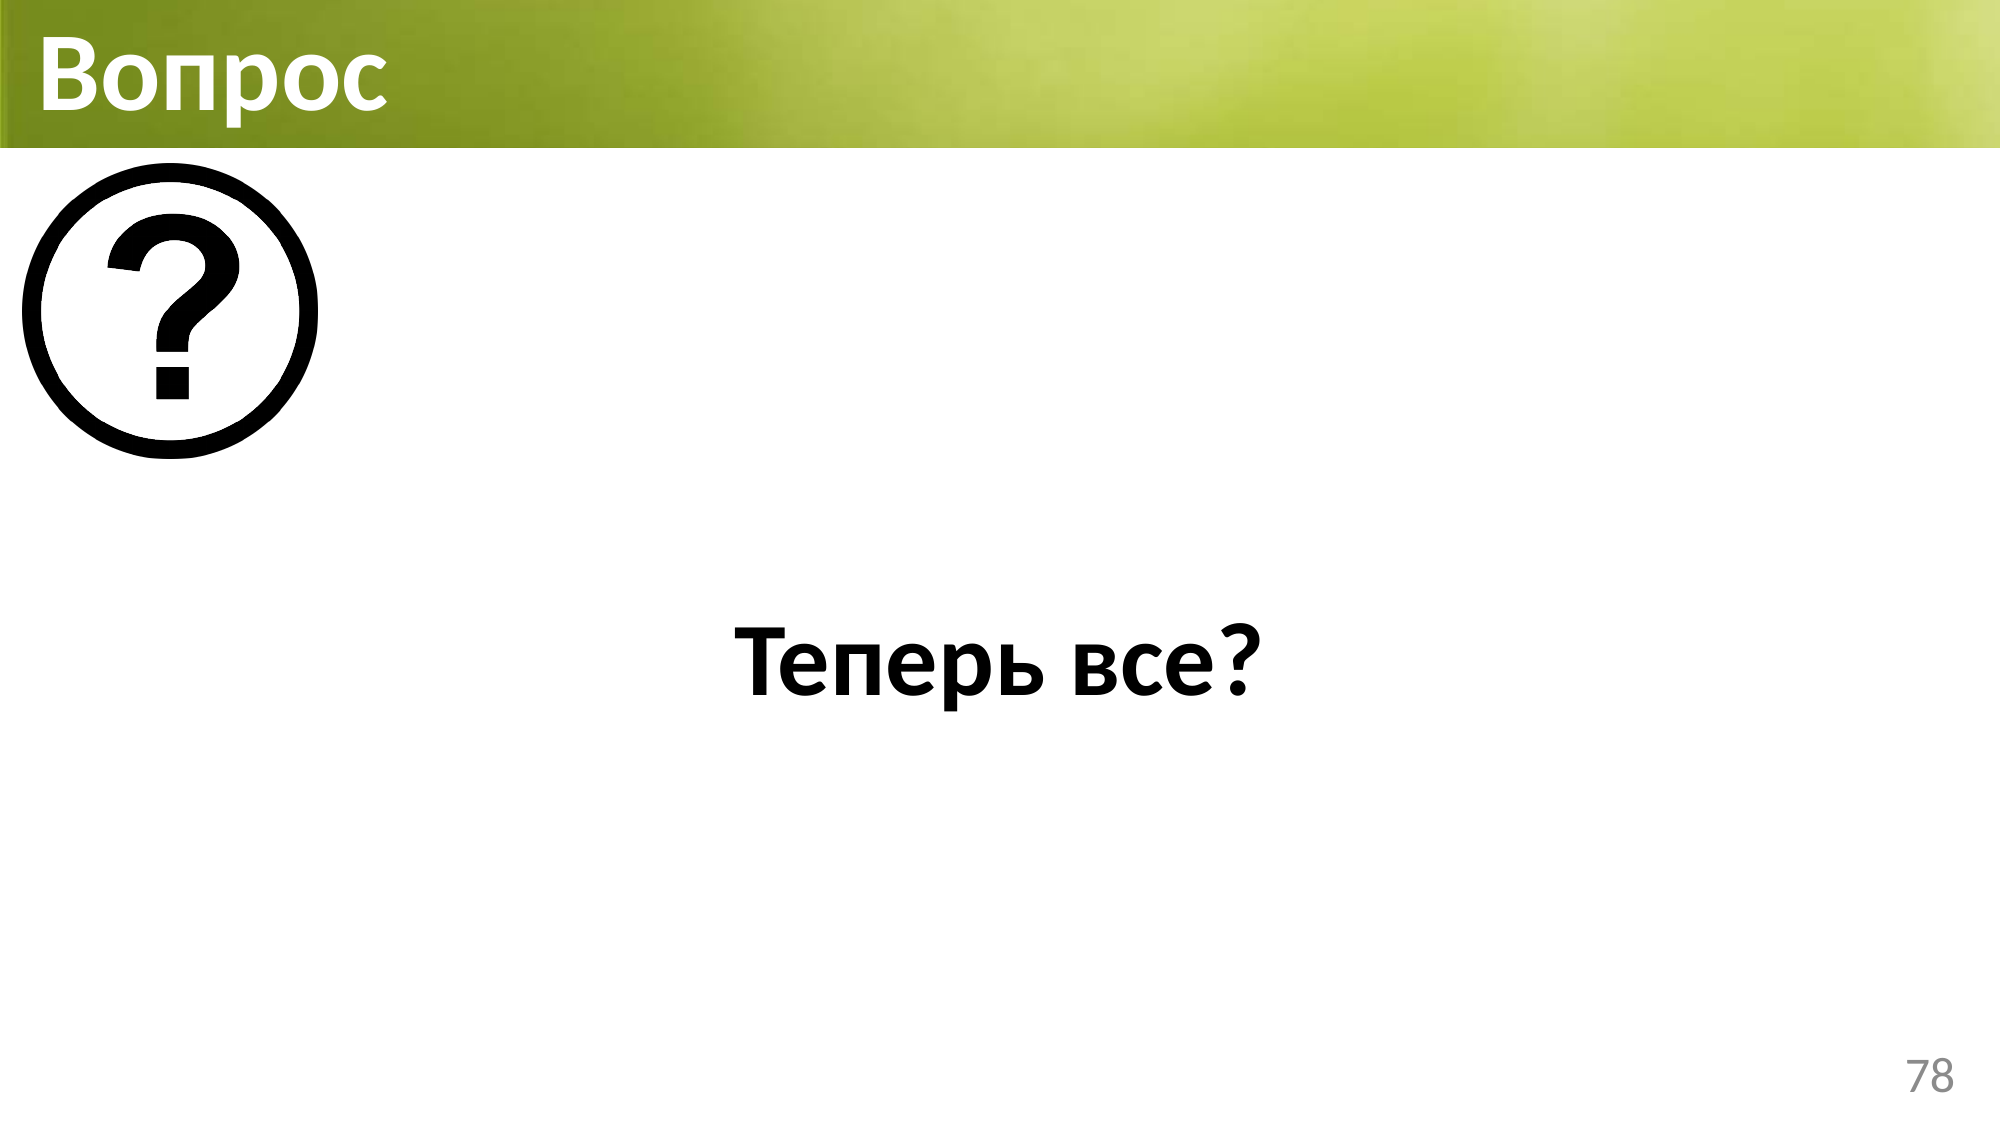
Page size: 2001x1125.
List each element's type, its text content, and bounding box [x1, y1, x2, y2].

list Теперь все? [143, 458, 1857, 933]
slide_number 78 [1520, 1042, 1971, 1103]
picture [0, 0, 2000, 148]
picture [22, 163, 318, 459]
